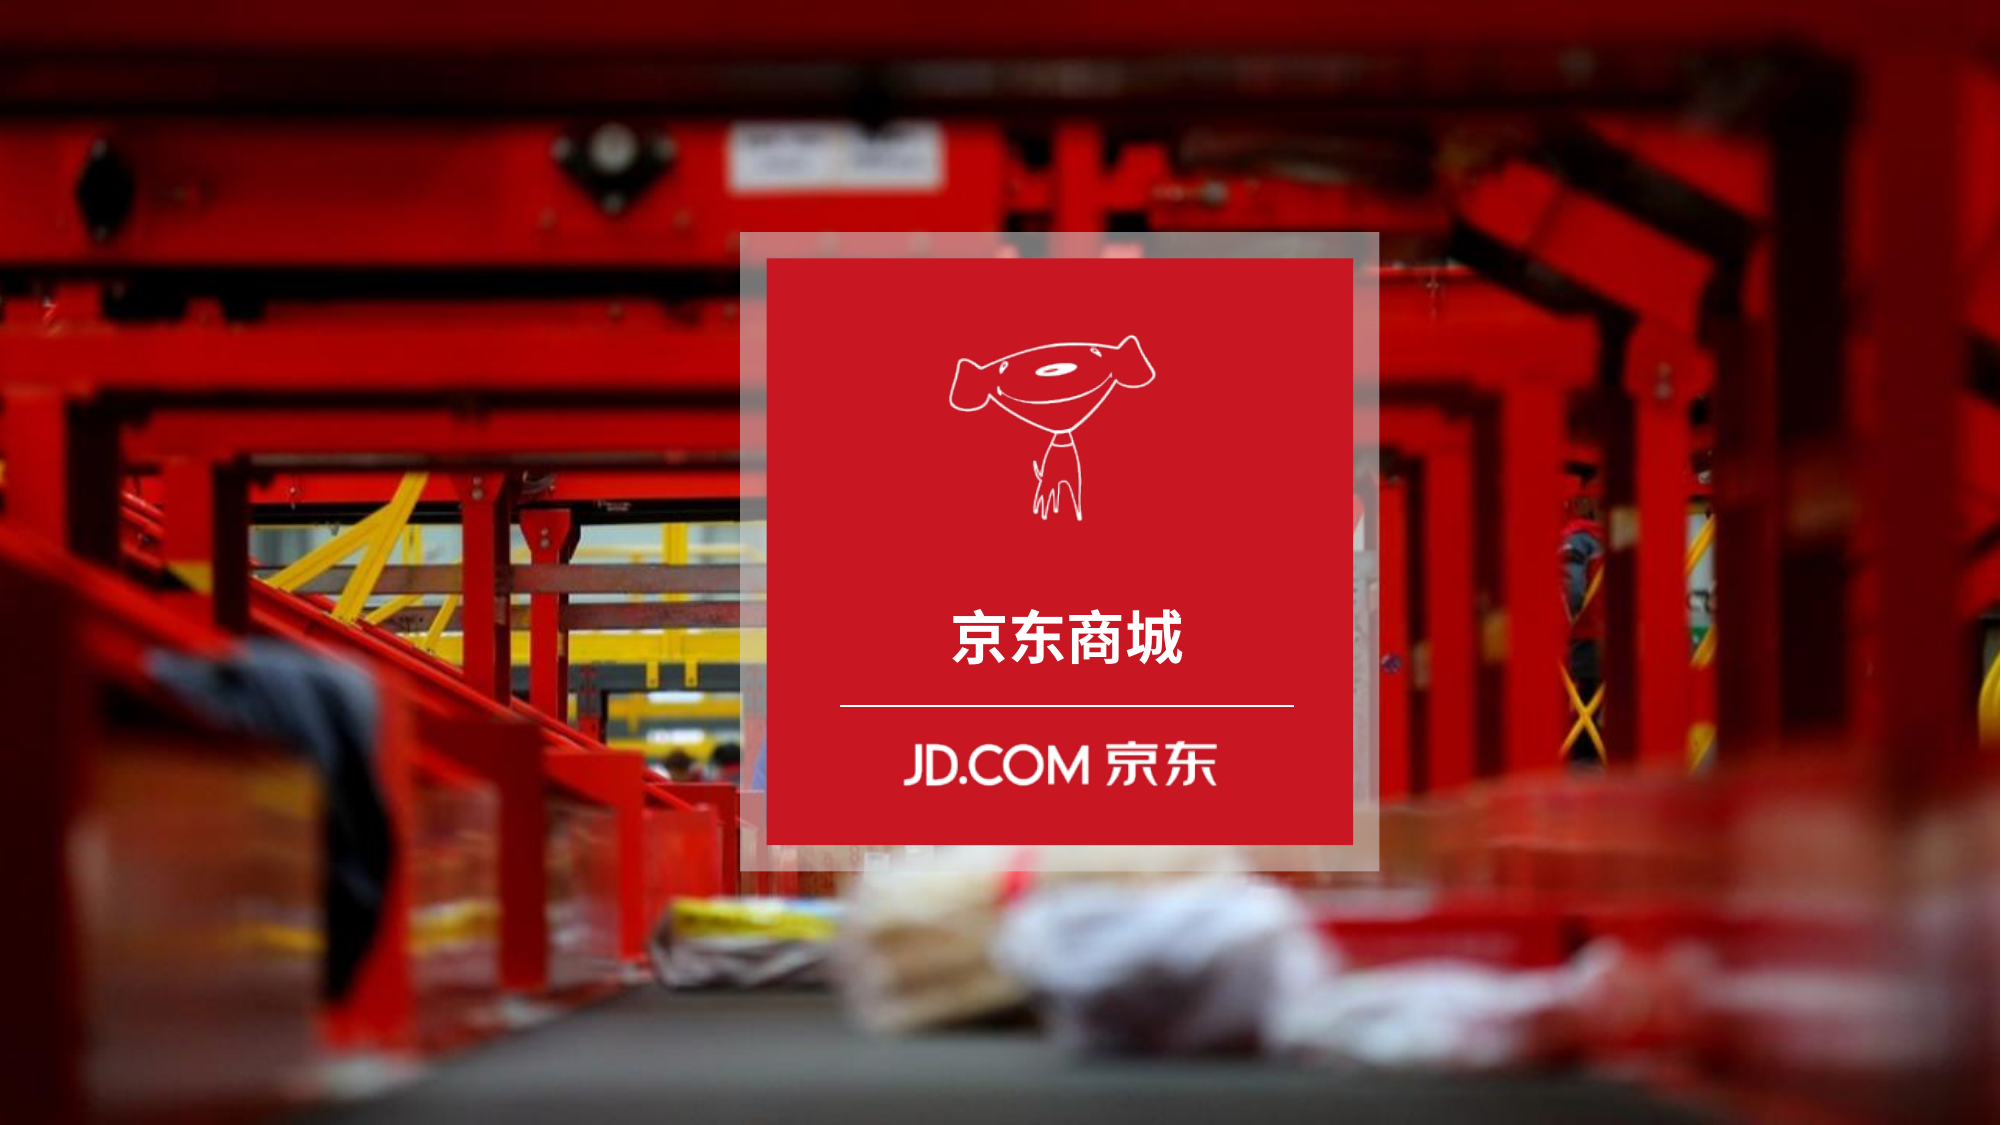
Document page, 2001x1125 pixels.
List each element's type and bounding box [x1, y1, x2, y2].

text_box [434, 232, 1700, 872]
picture [0, 0, 2001, 1125]
